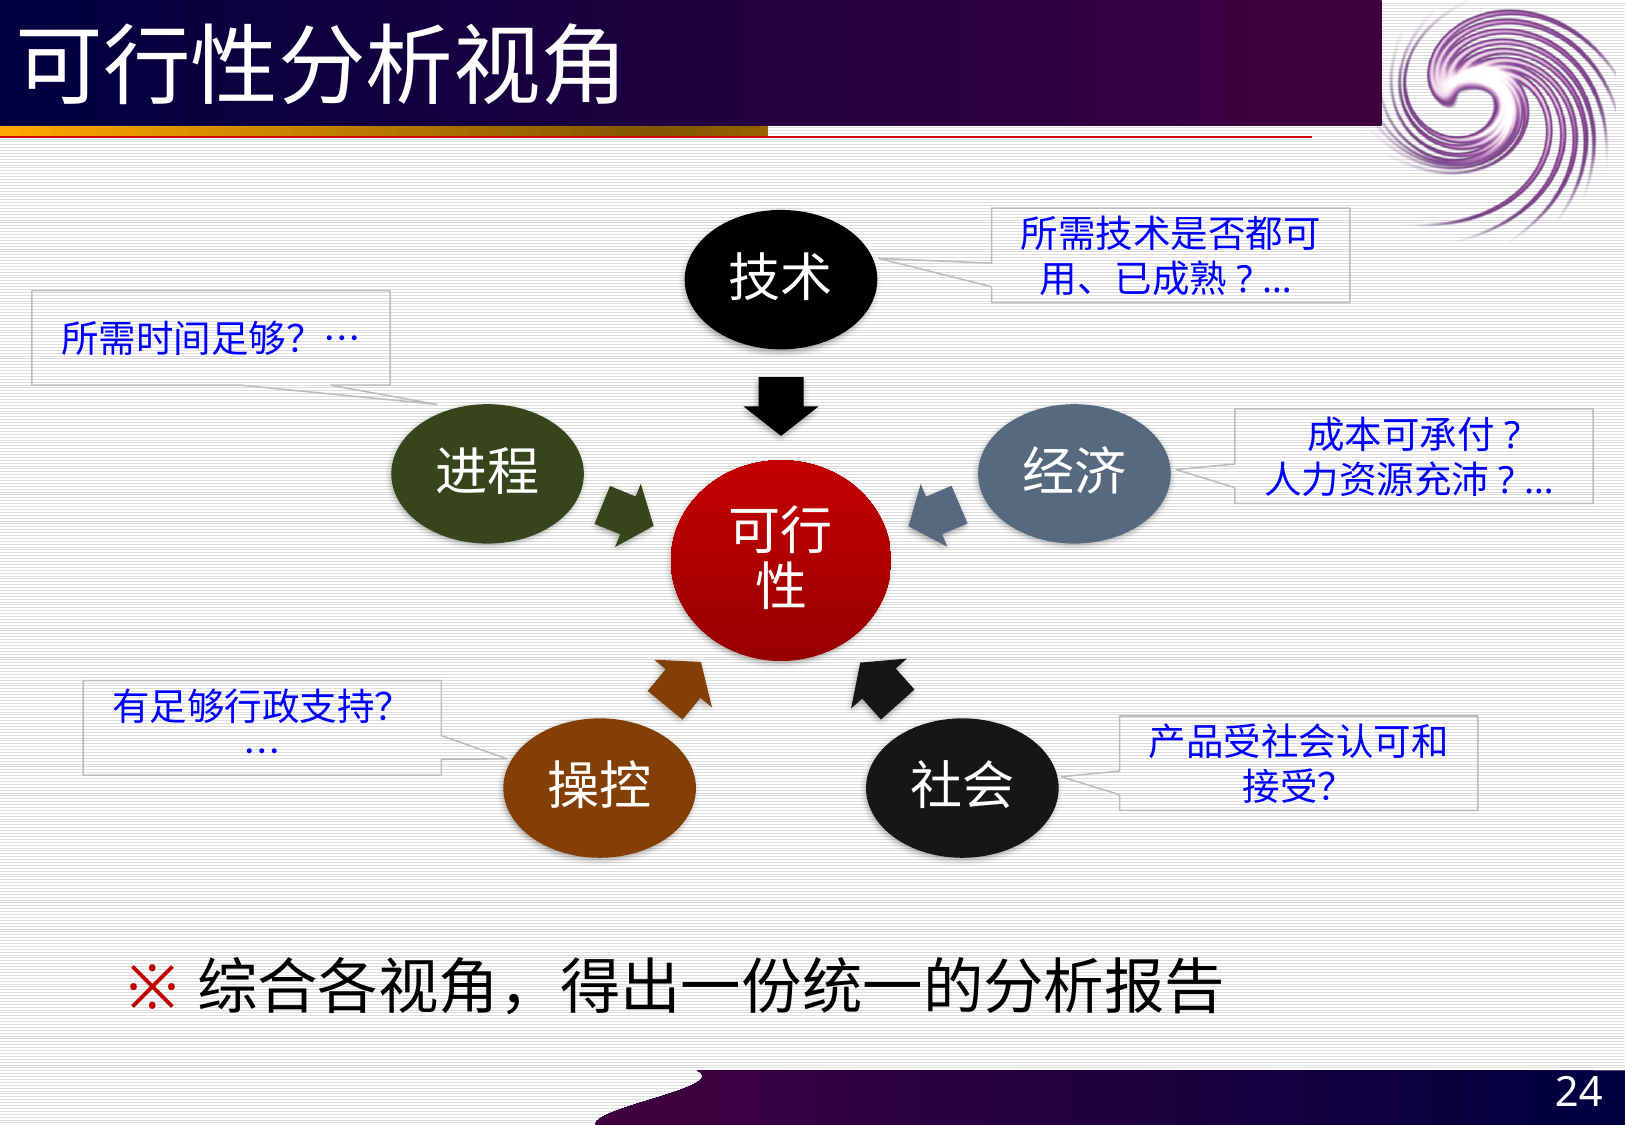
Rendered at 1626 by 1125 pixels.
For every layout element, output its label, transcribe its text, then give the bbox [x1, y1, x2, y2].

text_box 所需技术是否都可用、已成熟? … [989, 205, 1353, 305]
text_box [390, 209, 1171, 858]
text_box 有足够行政支持？… [80, 678, 385, 778]
slide_number 24 [1474, 1069, 1619, 1125]
title 可行性分析视角 [0, 0, 1382, 126]
picture [1362, 0, 1616, 244]
text_box 产品受社会认可和接受？ [1176, 713, 1481, 813]
list 综合各视角，得出一份统一的分析报告 [100, 940, 1523, 1071]
text_box 成本可承付? 人力资源充沛? … [1176, 406, 1596, 506]
text_box 所需时间足够？… [29, 288, 385, 402]
